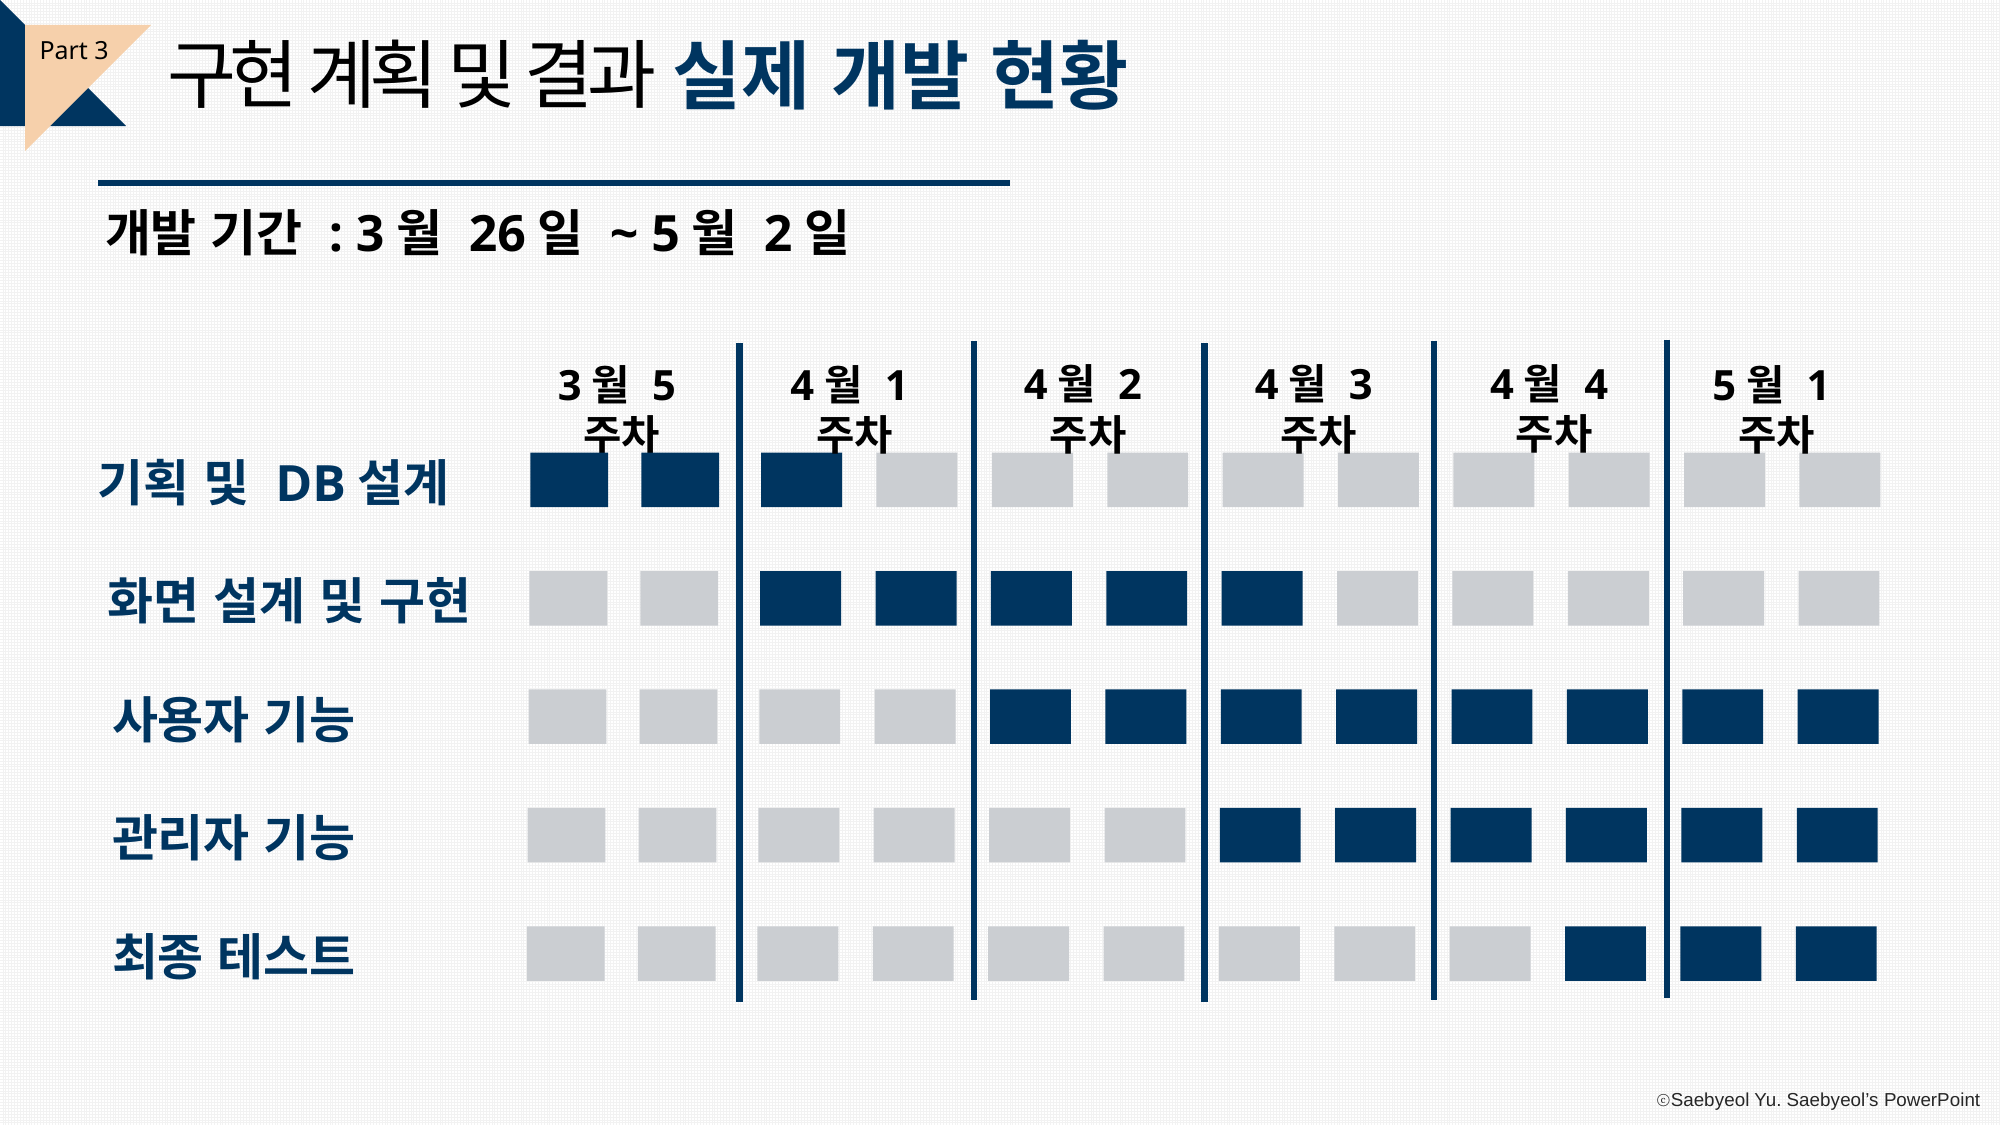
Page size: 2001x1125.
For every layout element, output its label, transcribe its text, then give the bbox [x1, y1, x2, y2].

text_box 4월 3주차 [1215, 351, 1423, 443]
text_box 구현 계획 및 결과 [152, 19, 672, 125]
text_box [51, 88, 129, 128]
text_box 3월 5주차 [518, 351, 726, 443]
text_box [1435, 443, 1667, 994]
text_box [740, 443, 973, 994]
text_box [0, 0, 25, 128]
text_box 4월 2주차 [984, 351, 1192, 443]
text_box 4월 1주차 [750, 351, 959, 443]
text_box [1668, 443, 1881, 994]
text_box 개발 기간 : 3월 26일 ~ 5월 2일 [90, 193, 1720, 269]
text_box 실제 개발 현황 [658, 20, 1144, 126]
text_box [974, 443, 1204, 994]
text_box 5월 1주차 [1672, 351, 1881, 443]
text_box [24, 73, 105, 154]
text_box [1205, 443, 1434, 994]
text_box [24, 23, 152, 54]
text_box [104, 443, 739, 994]
text_box 4월 4주차 [1450, 350, 1658, 443]
text_box Part 3 [24, 27, 124, 73]
